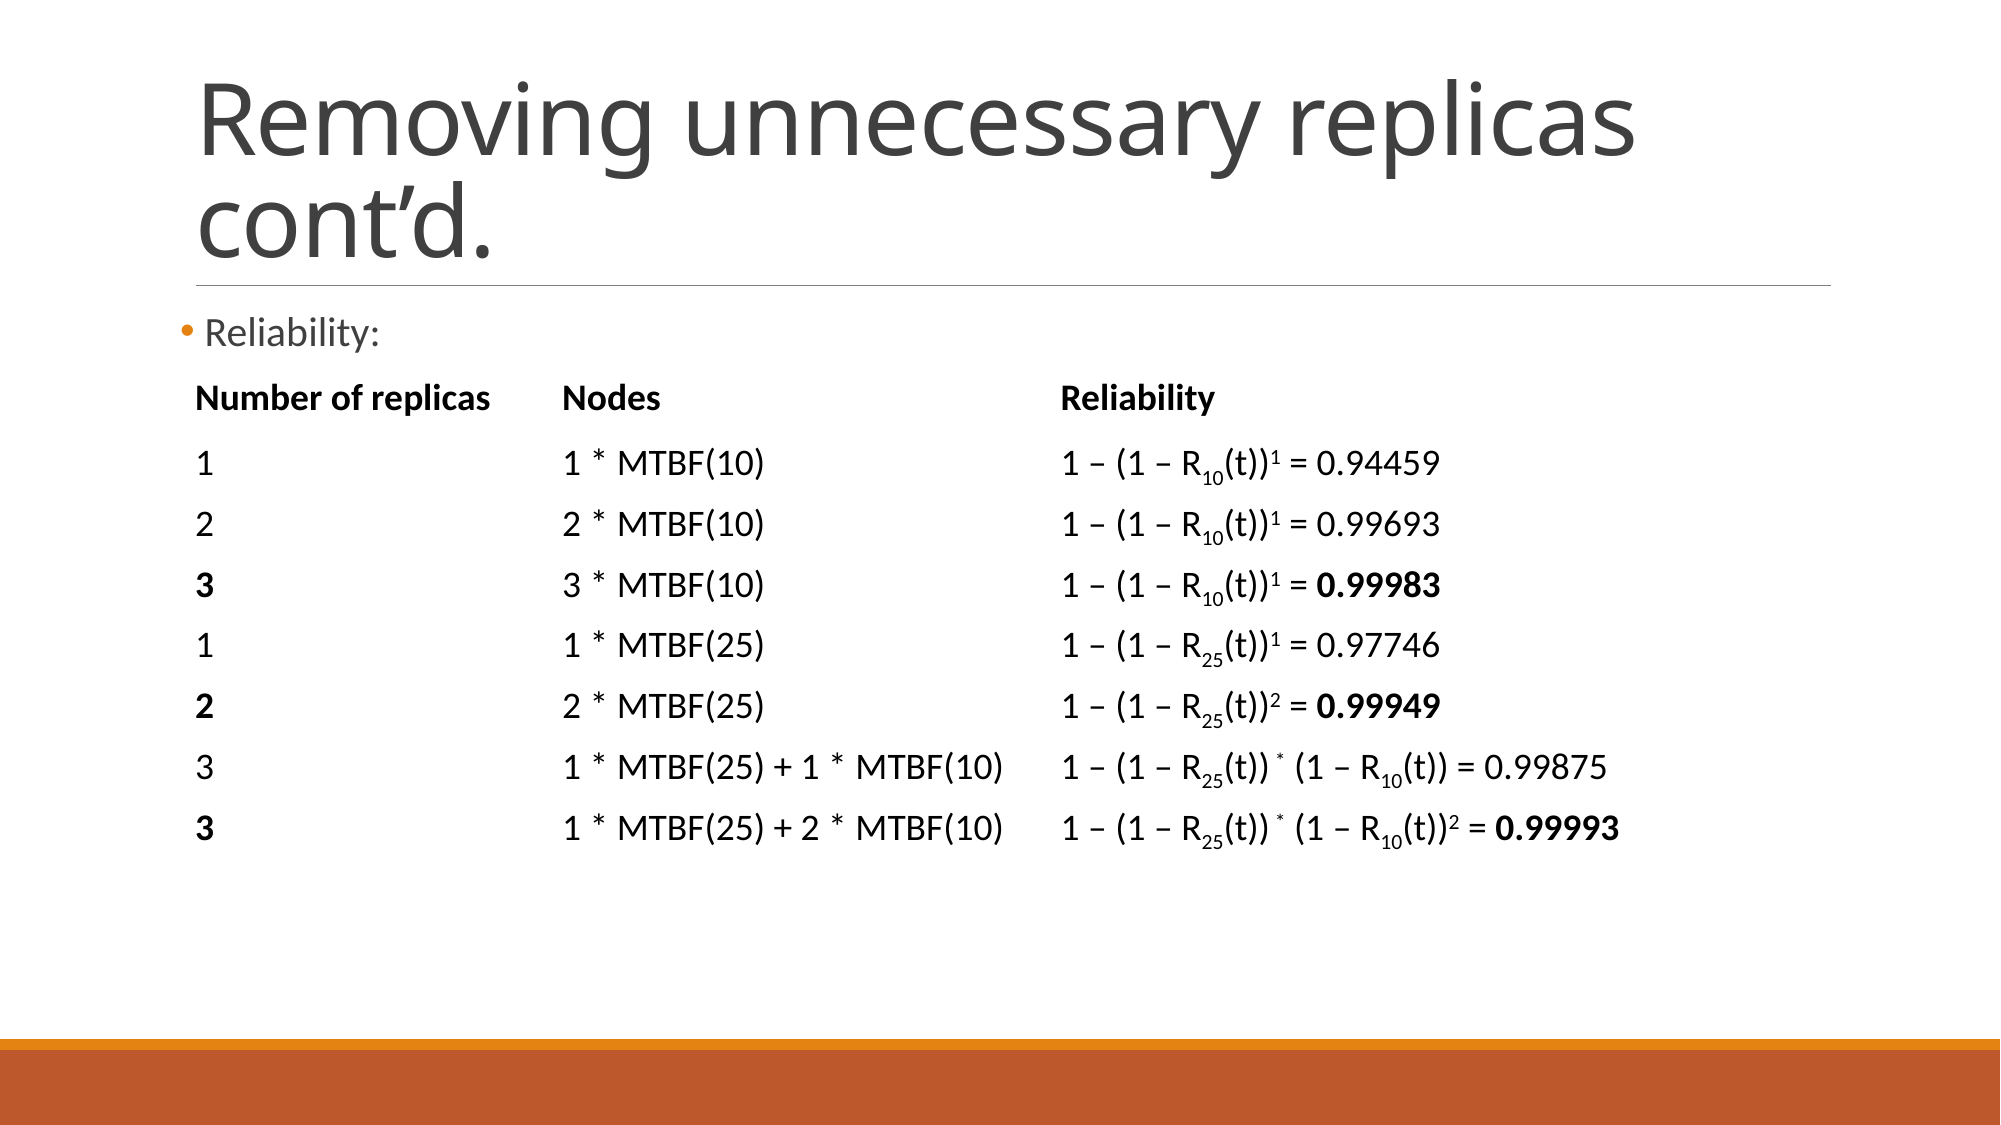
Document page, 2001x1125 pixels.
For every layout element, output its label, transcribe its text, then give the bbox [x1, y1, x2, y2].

table_cell 3 [180, 561, 547, 622]
table_cell 1 – (1 – R10(t))1 = 0.99983 [1046, 561, 1770, 622]
table_cell 1 – (1 – R25(t))2 = 0.99949 [1046, 683, 1770, 744]
table_cell 1 – (1 – R25(t)) * (1 – R10(t)) = 0.99875 [1046, 744, 1770, 805]
table_header Number of replicas [180, 375, 547, 440]
table_cell 2 [180, 683, 547, 744]
table_cell 1 [180, 440, 547, 501]
table_header Nodes [547, 375, 1046, 440]
table_cell 3 * MTBF(10) [547, 561, 1046, 622]
table_cell 1 – (1 – R25(t))1 = 0.97746 [1046, 622, 1770, 683]
table_cell 1 [180, 622, 547, 683]
list Reliability: [180, 302, 1830, 963]
table_cell 2 [180, 501, 547, 561]
table_cell 2 * MTBF(10) [547, 501, 1046, 561]
table_header Reliability [1046, 375, 1770, 440]
table_cell 1 – (1 – R10(t))1 = 0.94459 [1046, 440, 1770, 501]
table_cell 1 * MTBF(25) [547, 622, 1046, 683]
table_cell 3 [180, 805, 547, 866]
table_cell 1 – (1 – R10(t))1 = 0.99693 [1046, 501, 1770, 561]
table_cell 1 * MTBF(25) + 1 * MTBF(10) [547, 744, 1046, 805]
table_cell 3 [180, 744, 547, 805]
table_cell 1 * MTBF(25) + 2 * MTBF(10) [547, 805, 1046, 866]
table_cell 2 * MTBF(25) [547, 683, 1046, 744]
table_cell 1 – (1 – R25(t)) * (1 – R10(t))2 = 0.99993 [1046, 805, 1770, 866]
table_cell 1 * MTBF(10) [547, 440, 1046, 501]
title Removing unnecessary replicas cont’d. [180, 47, 1830, 285]
